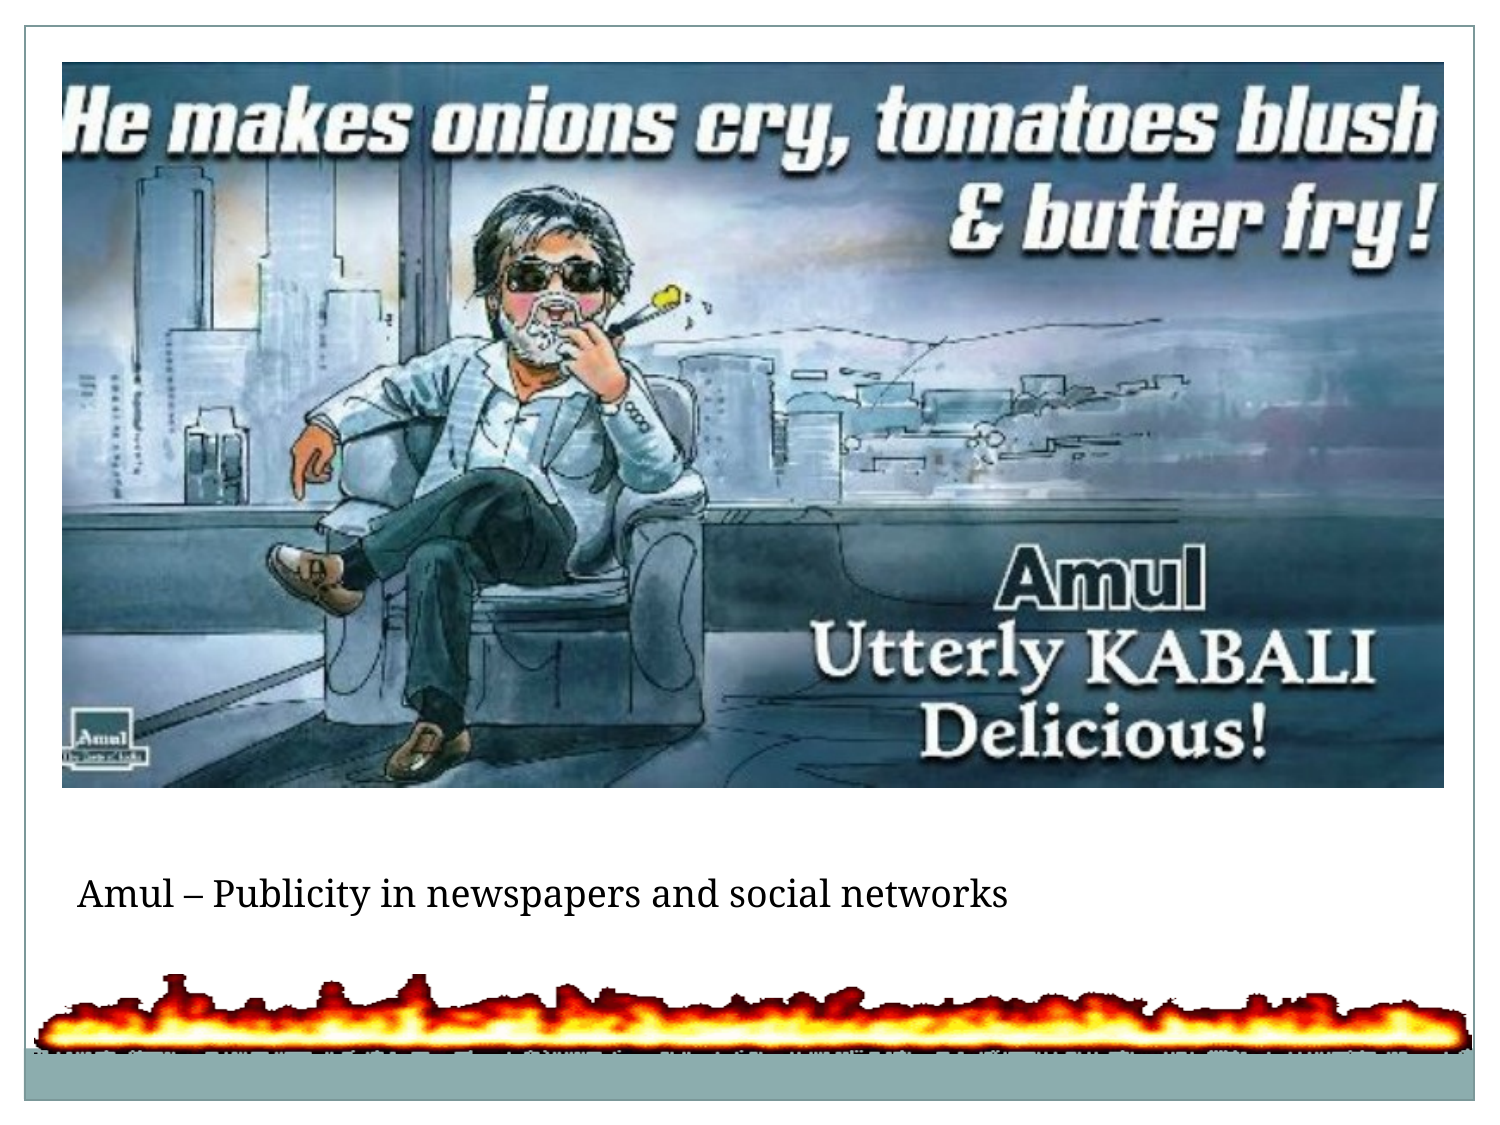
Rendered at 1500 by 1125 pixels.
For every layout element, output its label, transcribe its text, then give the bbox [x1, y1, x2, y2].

text_box Amul – Publicity in newspapers and social networks [62, 862, 1400, 923]
picture [33, 974, 1472, 1054]
picture [62, 62, 1444, 788]
